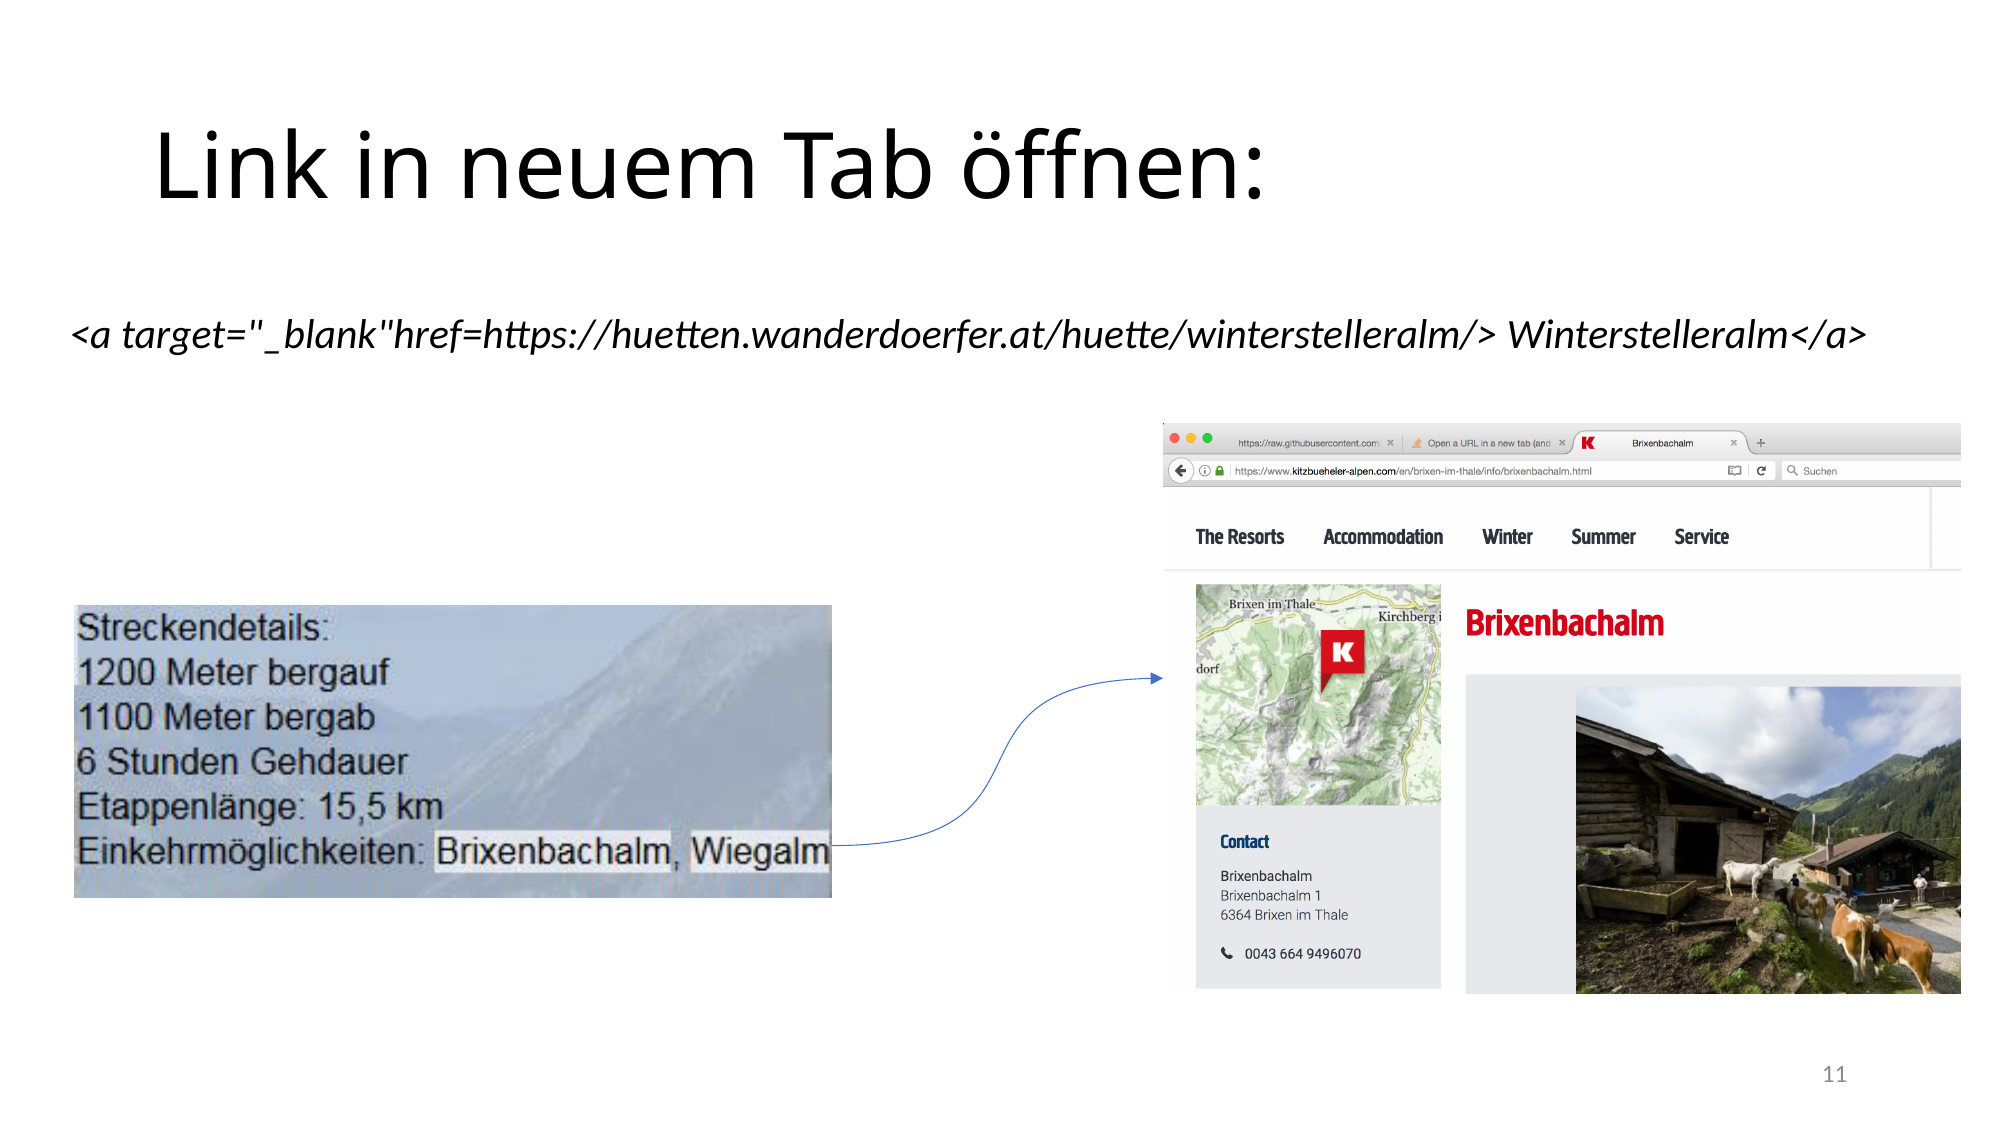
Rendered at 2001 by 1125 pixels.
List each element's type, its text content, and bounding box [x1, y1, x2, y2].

title Link in neuem Tab öffnen: [137, 59, 1863, 278]
slide_number 11 [1412, 1042, 1863, 1103]
picture [74, 605, 832, 898]
picture [1162, 423, 1961, 994]
list <a target="_blank"href=https://huetten.wanderdoerfer.at/huette/winterstelleralm/> Winterstelleralm</a> [54, 299, 1963, 1014]
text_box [831, 678, 1162, 846]
